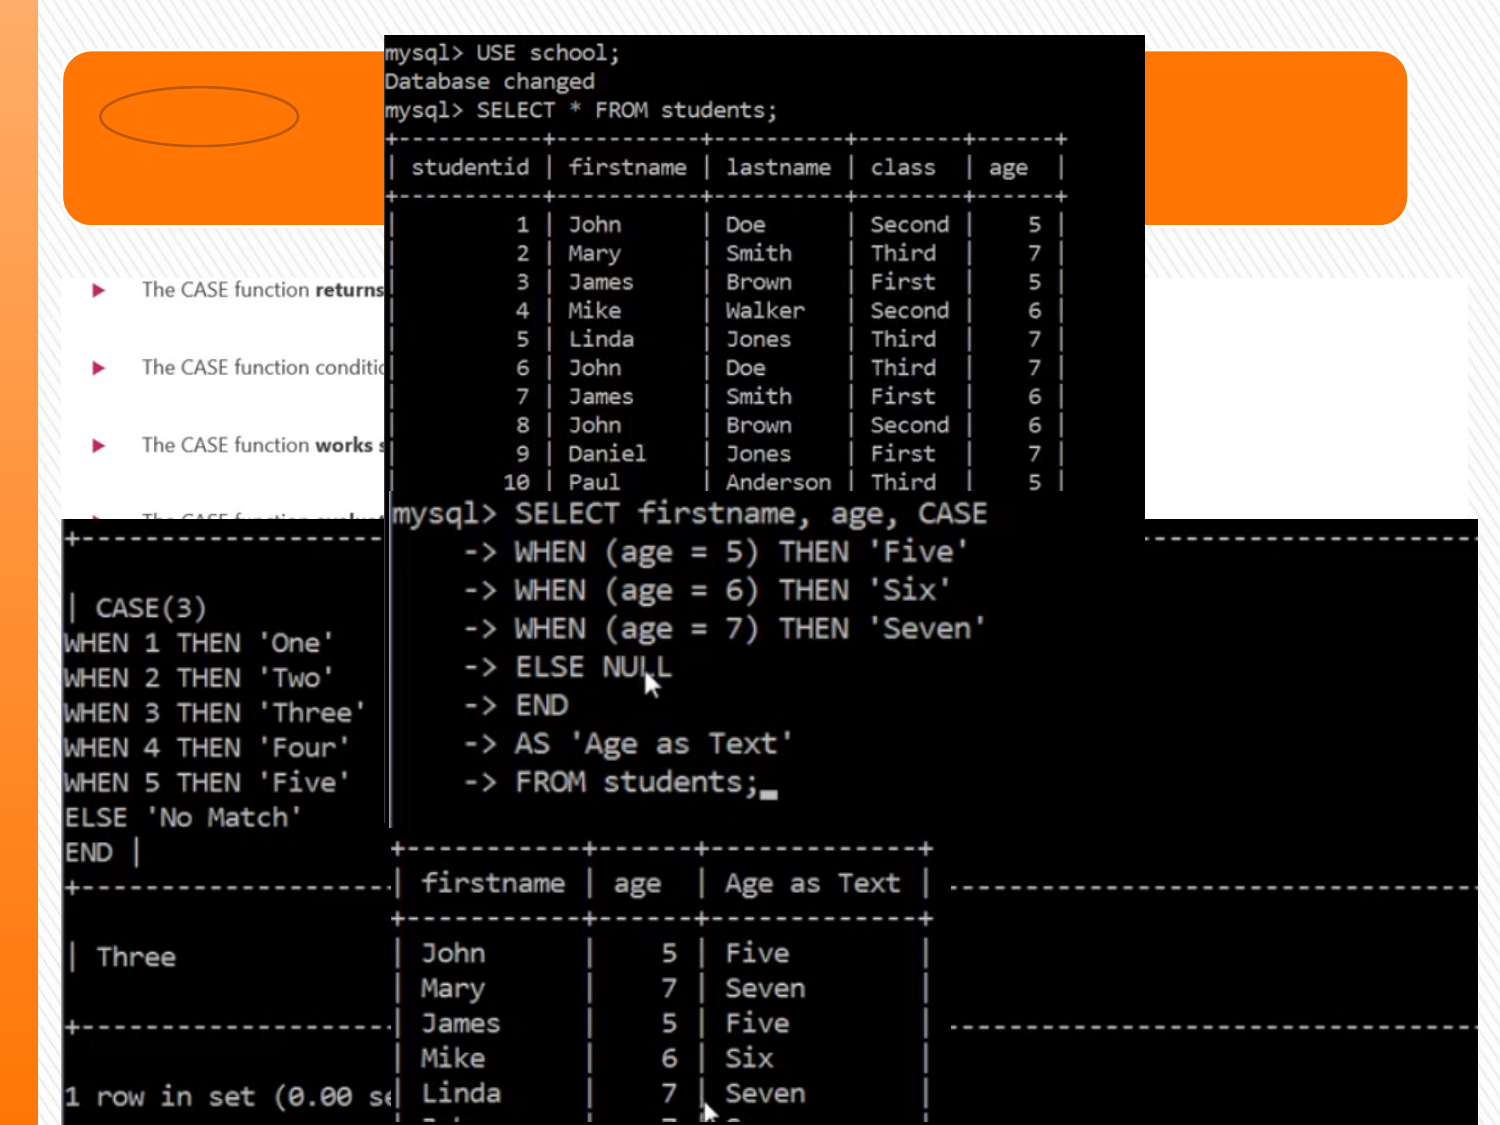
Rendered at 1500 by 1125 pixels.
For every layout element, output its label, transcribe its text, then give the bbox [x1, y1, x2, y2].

slide_number 19 [1481, 941, 1488, 1002]
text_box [61, 49, 373, 227]
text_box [1147, 49, 1409, 227]
picture [37, 0, 1500, 1125]
